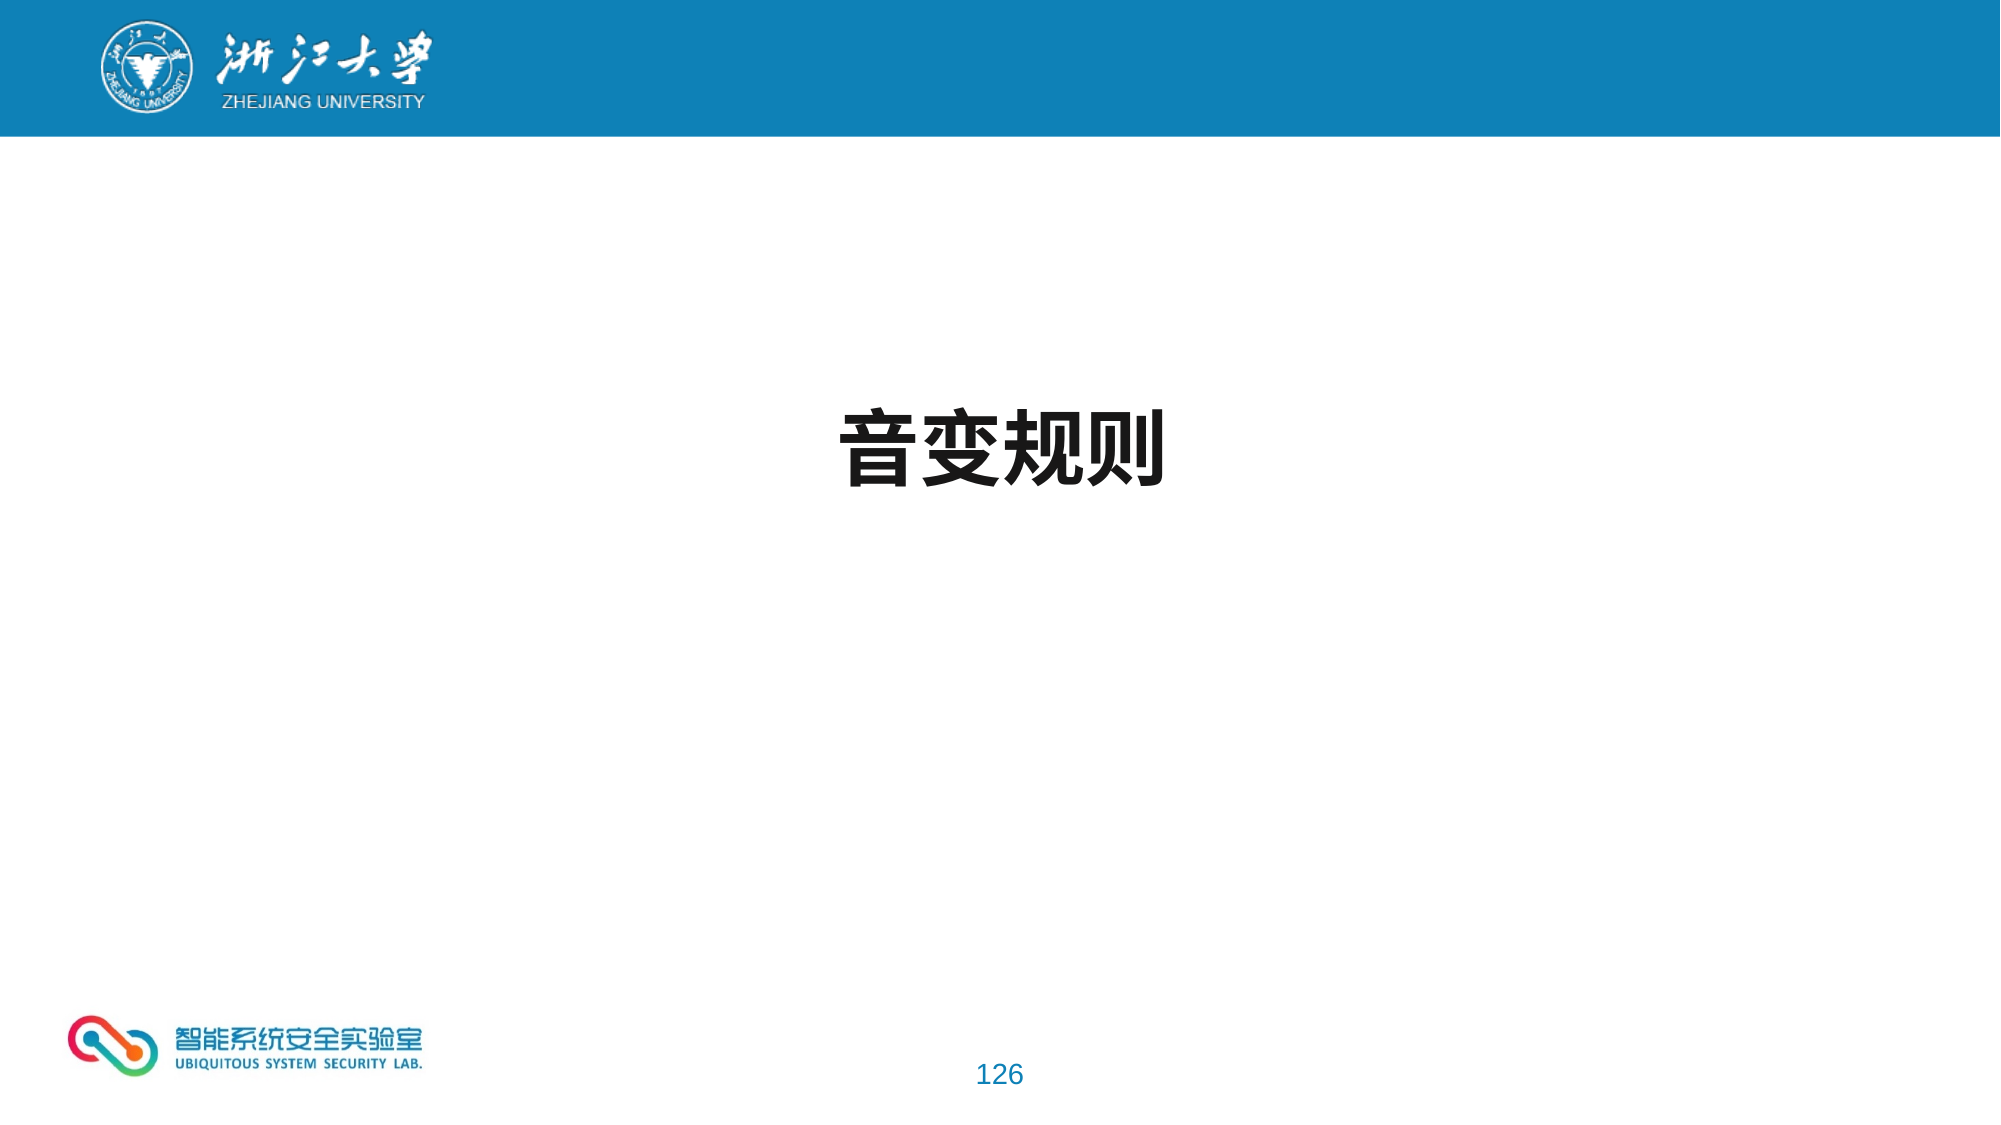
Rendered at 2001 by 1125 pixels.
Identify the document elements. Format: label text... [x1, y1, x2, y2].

picture [317, 95, 425, 108]
picture [222, 95, 312, 108]
picture [281, 33, 307, 84]
picture [368, 66, 380, 77]
picture [50, 997, 447, 1093]
picture [338, 33, 377, 74]
picture [102, 21, 193, 114]
picture [312, 40, 330, 66]
text_box 音变规则 [186, 389, 1819, 504]
picture [391, 30, 432, 84]
picture [216, 32, 274, 84]
